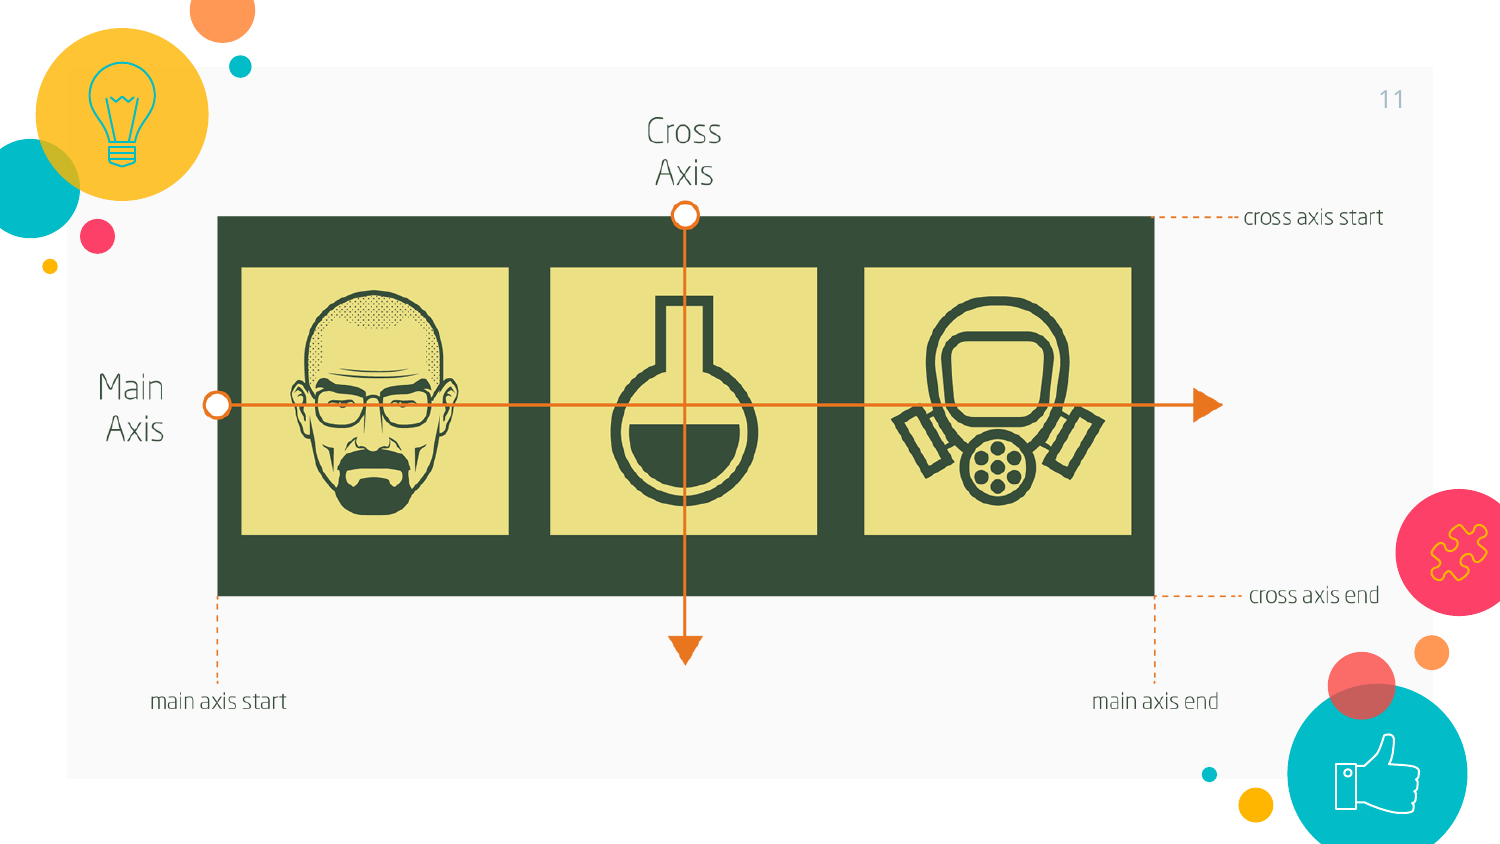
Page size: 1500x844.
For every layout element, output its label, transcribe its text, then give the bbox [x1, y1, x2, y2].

slide_number ‹#› [1331, 68, 1422, 134]
picture [100, 117, 1384, 709]
